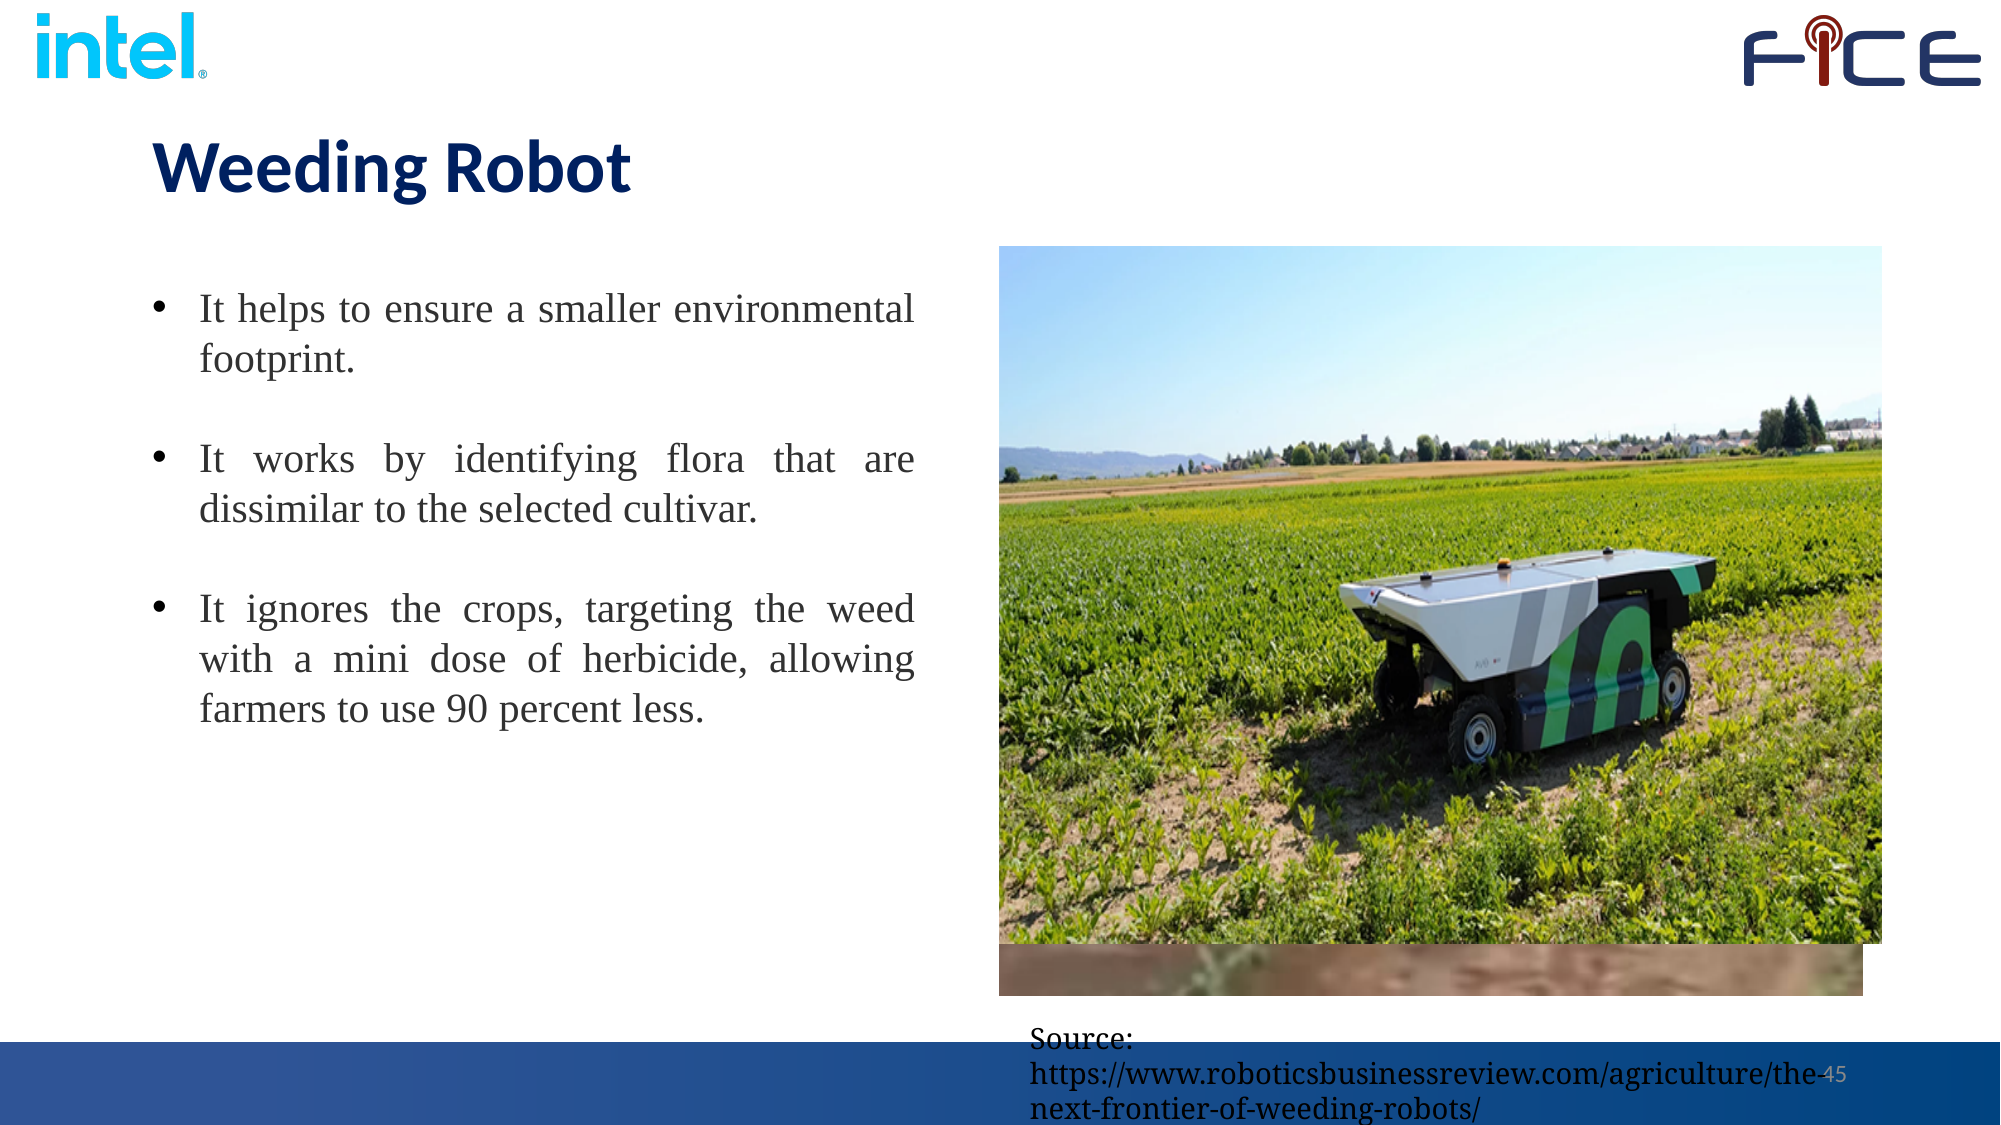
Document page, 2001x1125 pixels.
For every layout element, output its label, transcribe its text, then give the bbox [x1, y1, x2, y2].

picture [999, 246, 1883, 944]
picture [142, 43, 164, 51]
title Weeding Robot [137, 59, 1863, 278]
text_box Source: https://www.roboticsbusinessreview.com/agriculture/the-next-frontier-of-weeding-robots/ [1015, 1012, 1898, 1125]
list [999, 951, 1863, 997]
picture [35, 11, 208, 80]
picture [1744, 15, 1981, 86]
text_box It helps to ensure a smaller environmental footprint. It works by identifying flora that are dissimilar to the selected cultivar. It ignores the crops, targeting the weed with a mini dose of herbicide, allowing farmers to use 90 percent less. [137, 273, 931, 739]
